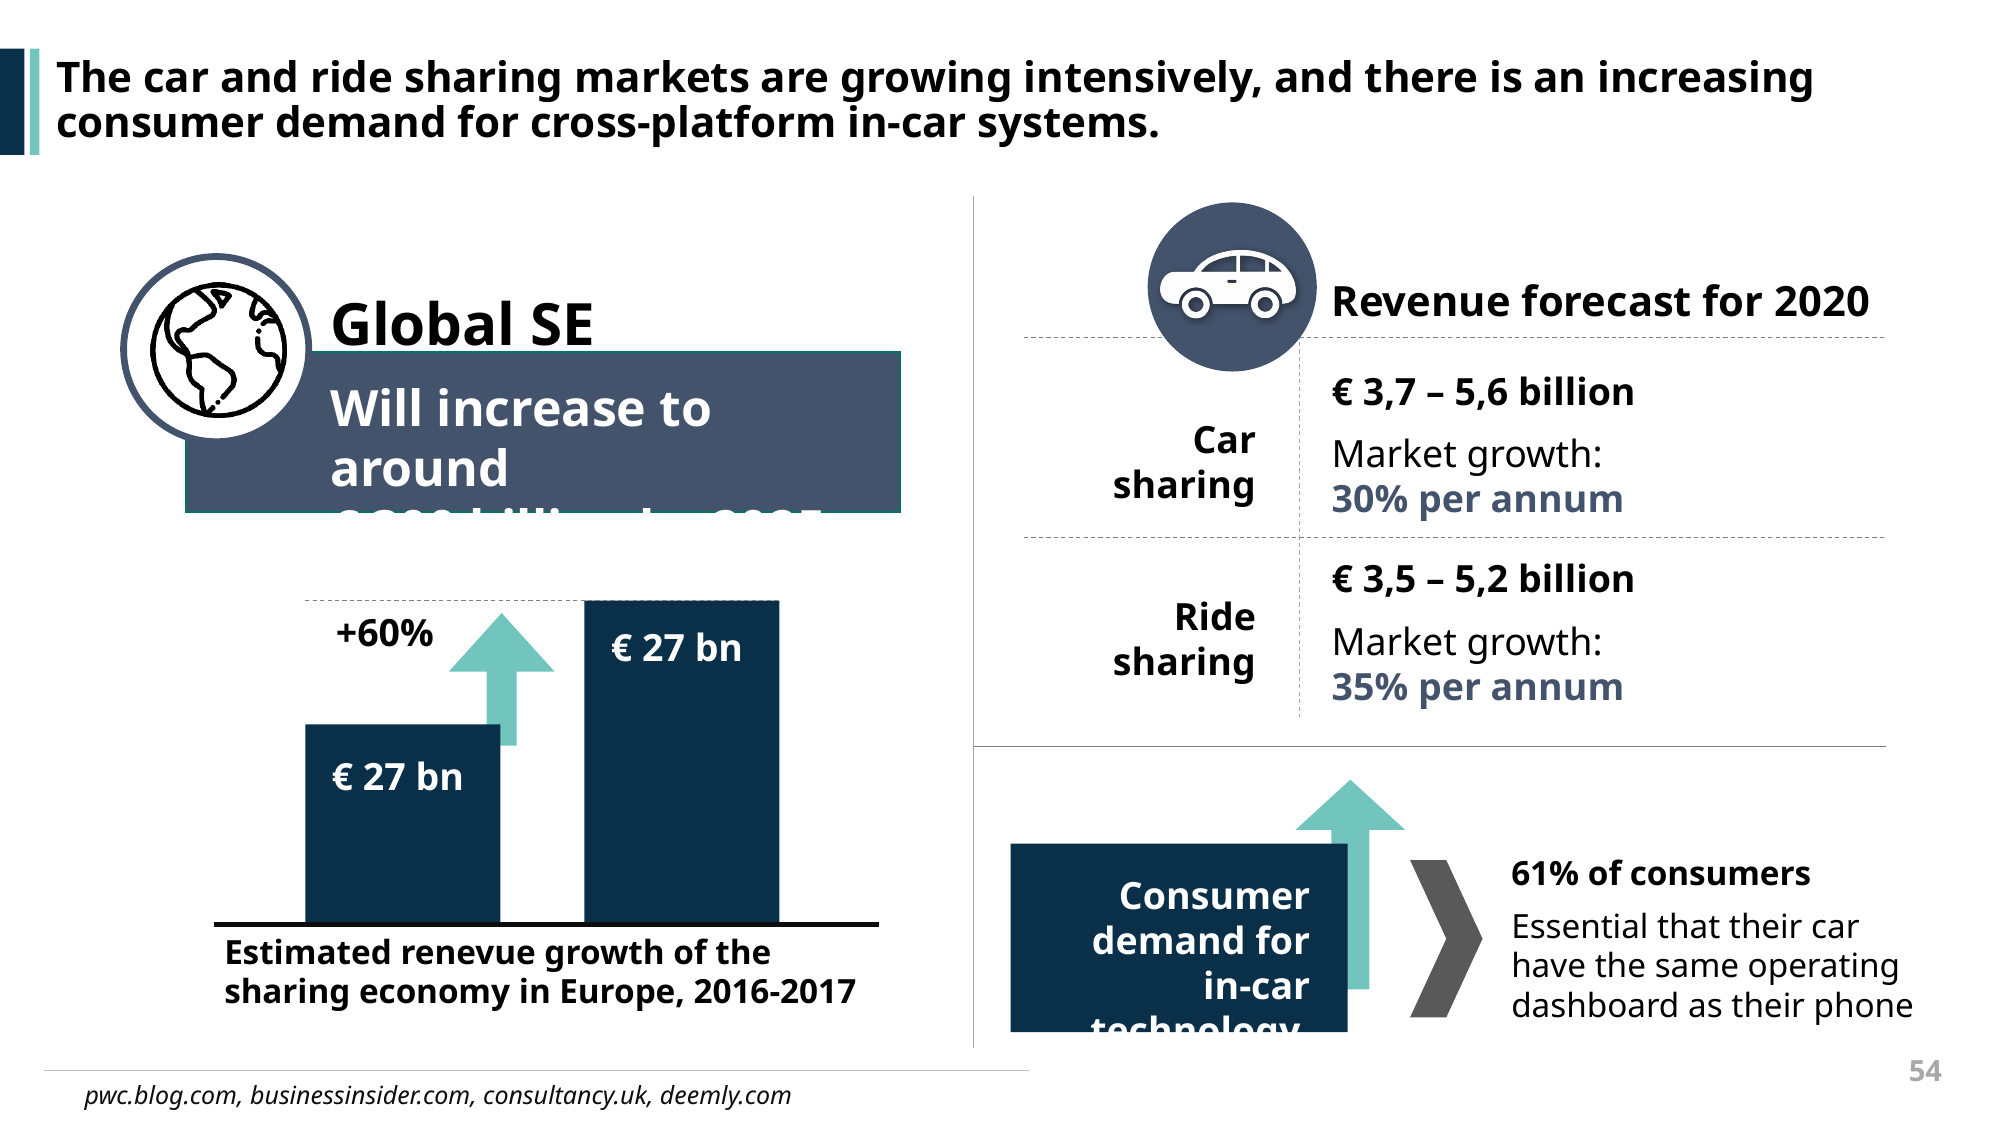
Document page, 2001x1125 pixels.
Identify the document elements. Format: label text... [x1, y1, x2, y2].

text_box Estimated renevue growth of the sharing economy in Europe, 2016-2017 [209, 923, 875, 1018]
text_box Revenue forecast for 2020 [1316, 267, 1887, 333]
text_box [1304, 240, 1318, 334]
text_box [446, 611, 557, 747]
text_box Ride sharing [1029, 585, 1271, 691]
text_box [1010, 843, 1349, 1033]
text_box Market growth: 35% per annum [1316, 610, 1671, 716]
text_box Car sharing [1029, 408, 1271, 514]
text_box € 3,7 – 5,6 billion [1316, 360, 1671, 421]
text_box Market growth: 30% per annum [1316, 423, 1671, 528]
text_box € 27 bn [584, 617, 780, 677]
text_box pwc.blog.com, businessinsider.com, consultancy.uk, deemly.com [69, 1072, 833, 1117]
text_box Consumer demand for in-car technology [1029, 864, 1326, 1060]
text_box 61% of consumers Essential that their car have the same operating dashboard as their phone [1496, 844, 1932, 1032]
text_box [1292, 778, 1408, 991]
title The car and ride sharing markets are growing intensively, and there is an increasing consumer demand for cross-platform in-car systems. [41, 48, 1958, 155]
text_box [304, 723, 501, 922]
text_box +60% [297, 601, 449, 662]
slide_number 54 [1507, 1042, 1958, 1103]
text_box [583, 600, 781, 922]
picture [1160, 216, 1296, 352]
text_box [1189, 201, 1276, 213]
text_box [1408, 859, 1484, 1019]
text_box € 27 bn [305, 745, 501, 806]
text_box [1146, 248, 1156, 326]
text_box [123, 256, 901, 512]
text_box € 3,5 – 5,2 billion [1316, 547, 1671, 608]
text_box [1187, 360, 1277, 373]
